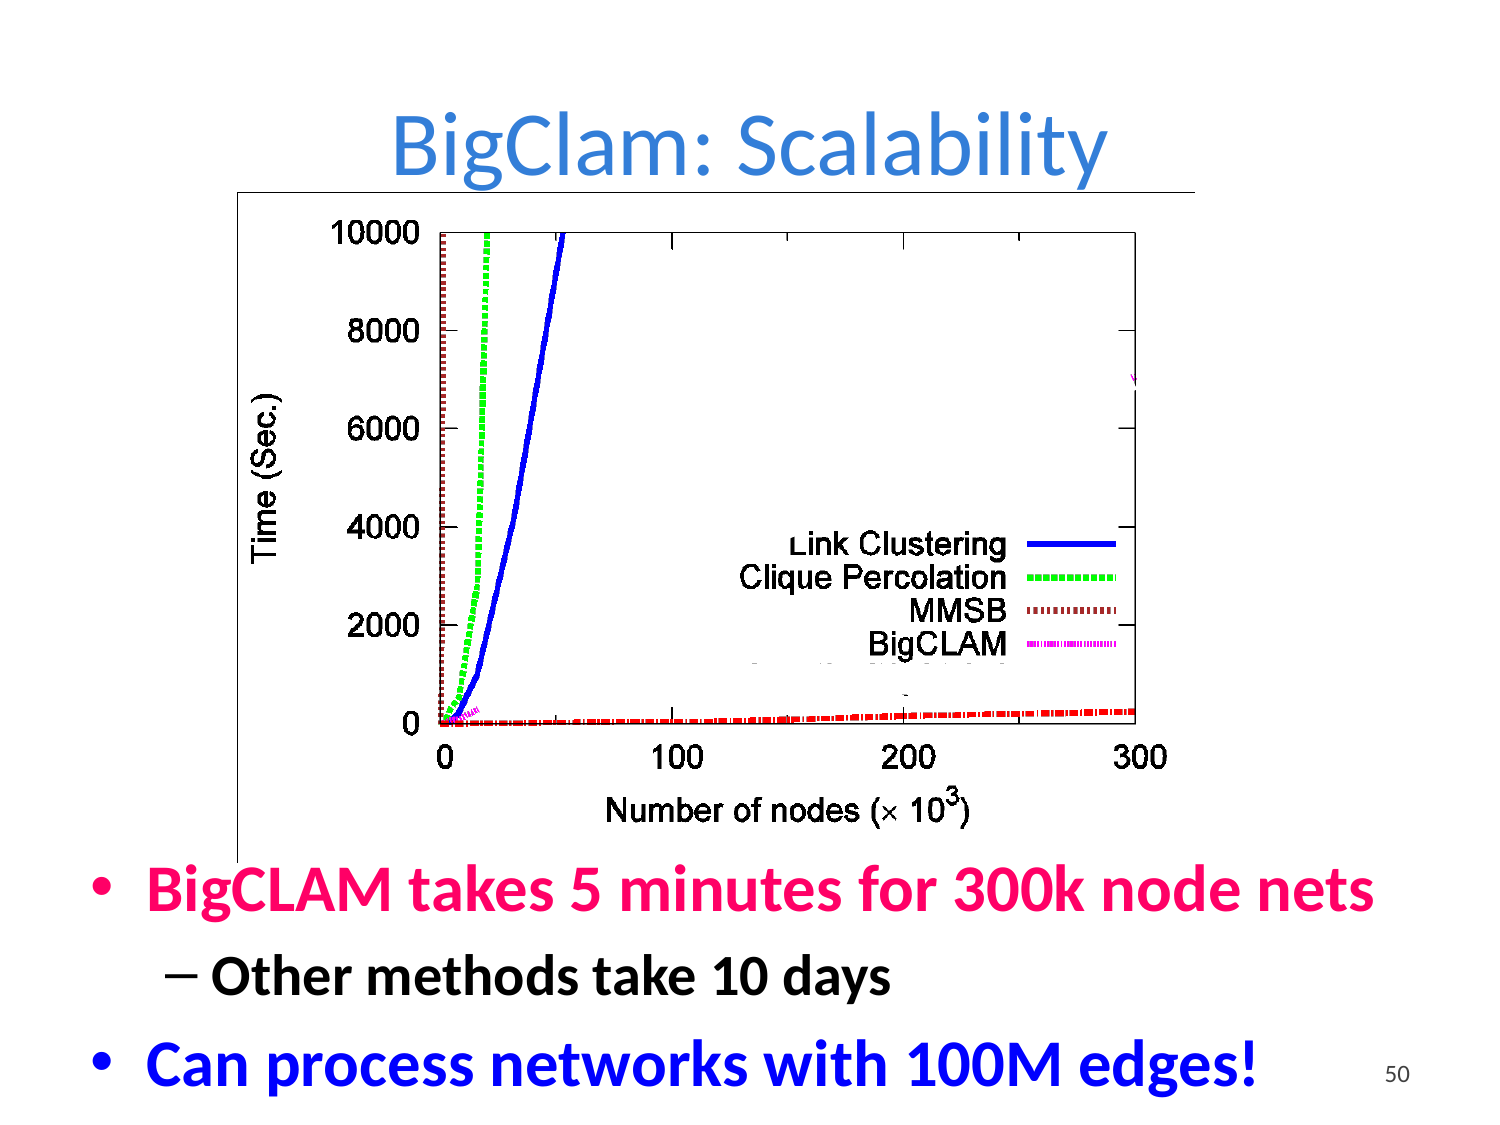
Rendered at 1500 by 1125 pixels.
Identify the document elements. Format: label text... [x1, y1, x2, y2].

title BigClam: Scalability [75, 45, 1425, 233]
picture [237, 192, 1195, 863]
slide_number ‹#› [1074, 1042, 1425, 1103]
list BigCLAM takes 5 minutes for 300k node nets Other methods take 10 days Can process networks with 100M edges! [75, 837, 1500, 1113]
